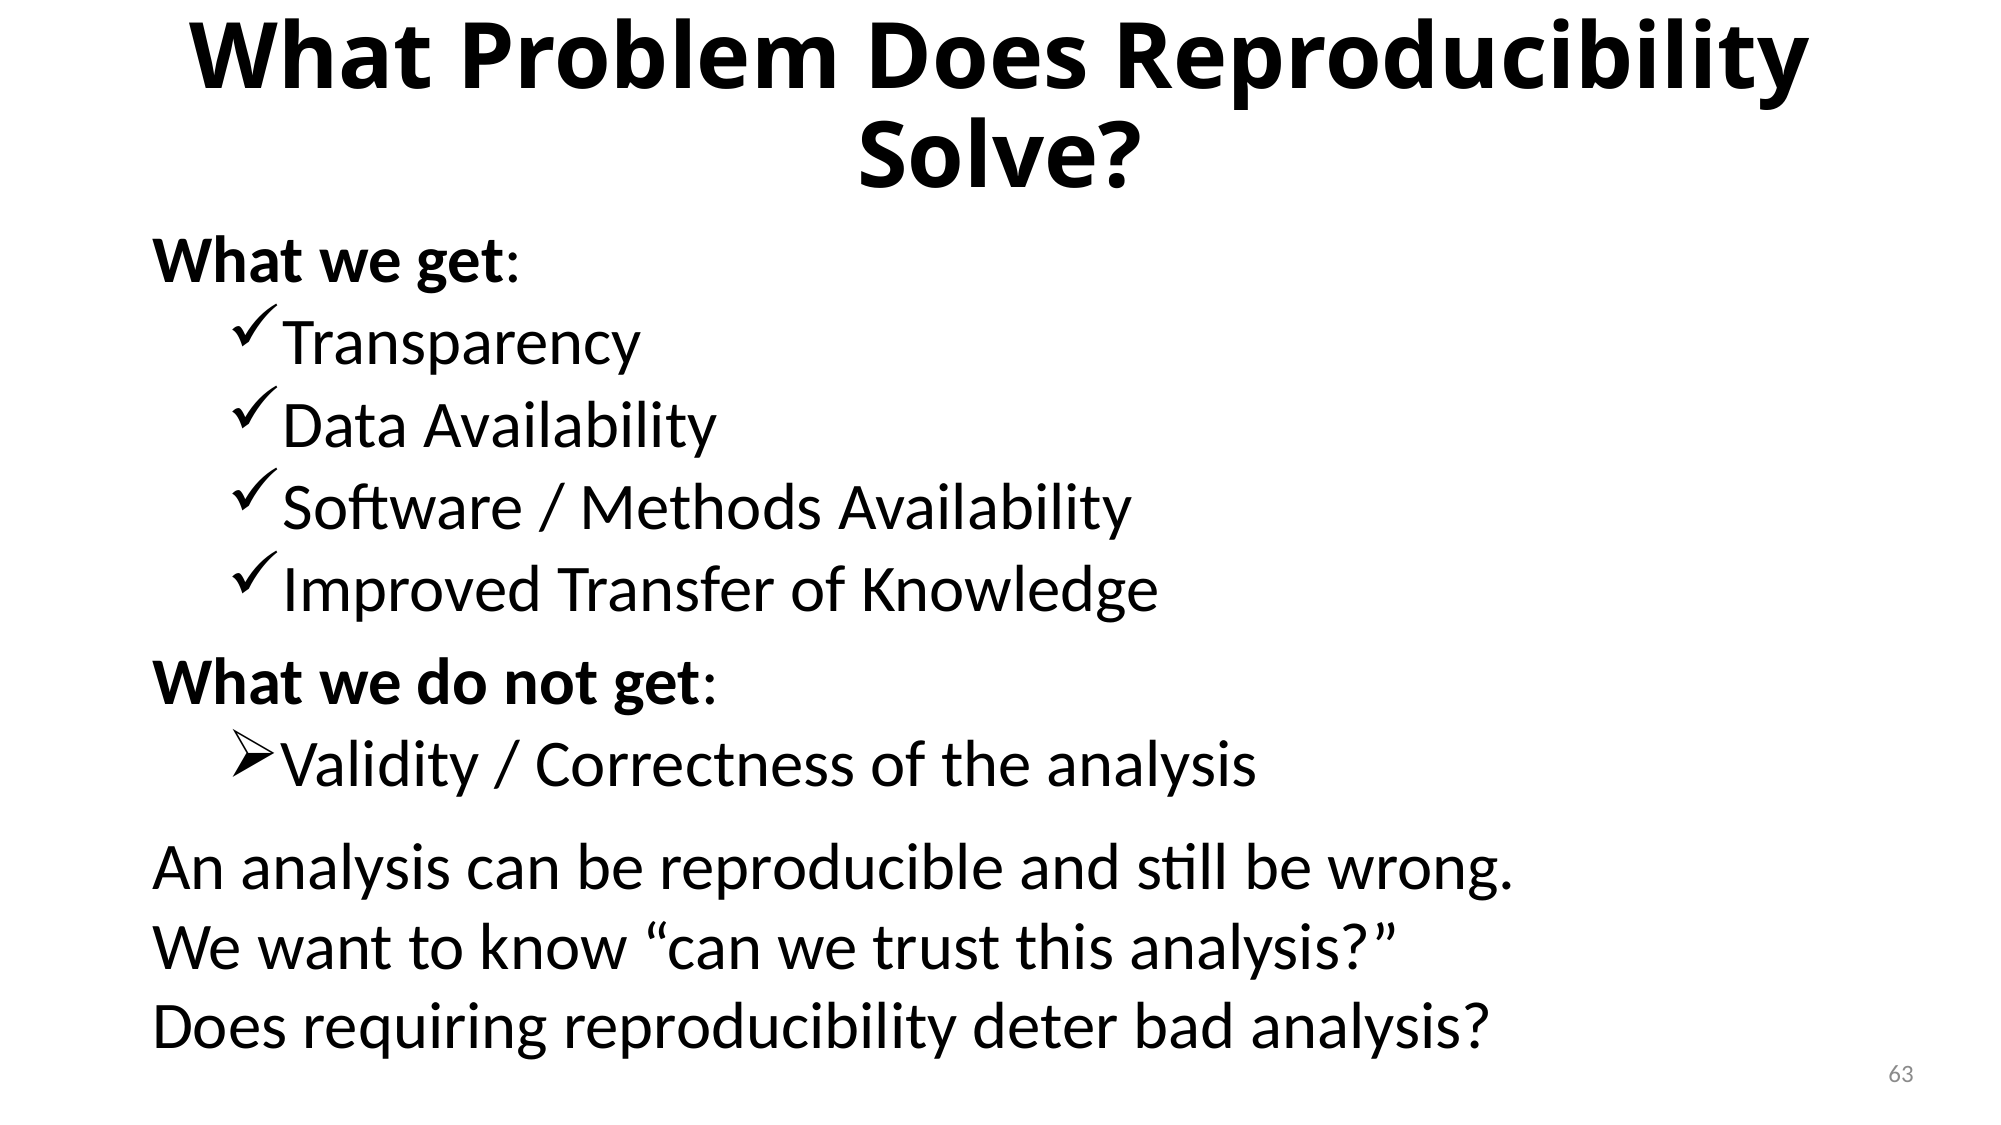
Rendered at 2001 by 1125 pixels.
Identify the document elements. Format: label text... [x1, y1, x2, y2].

title What Problem Does Reproducibility Solve? [137, 0, 1863, 217]
text_box An analysis can be reproducible and still be wrong. We want to know “can we trust this analysis?” Does requiring reproducibility deter bad analysis? [137, 815, 1868, 1070]
list What we get: Transparency Data Availability Software / Methods Availability Improved Transfer of Knowledge What we do not get: Validity / Correctness of the analysis [137, 217, 1863, 815]
slide_number 63 [1478, 1042, 1929, 1103]
